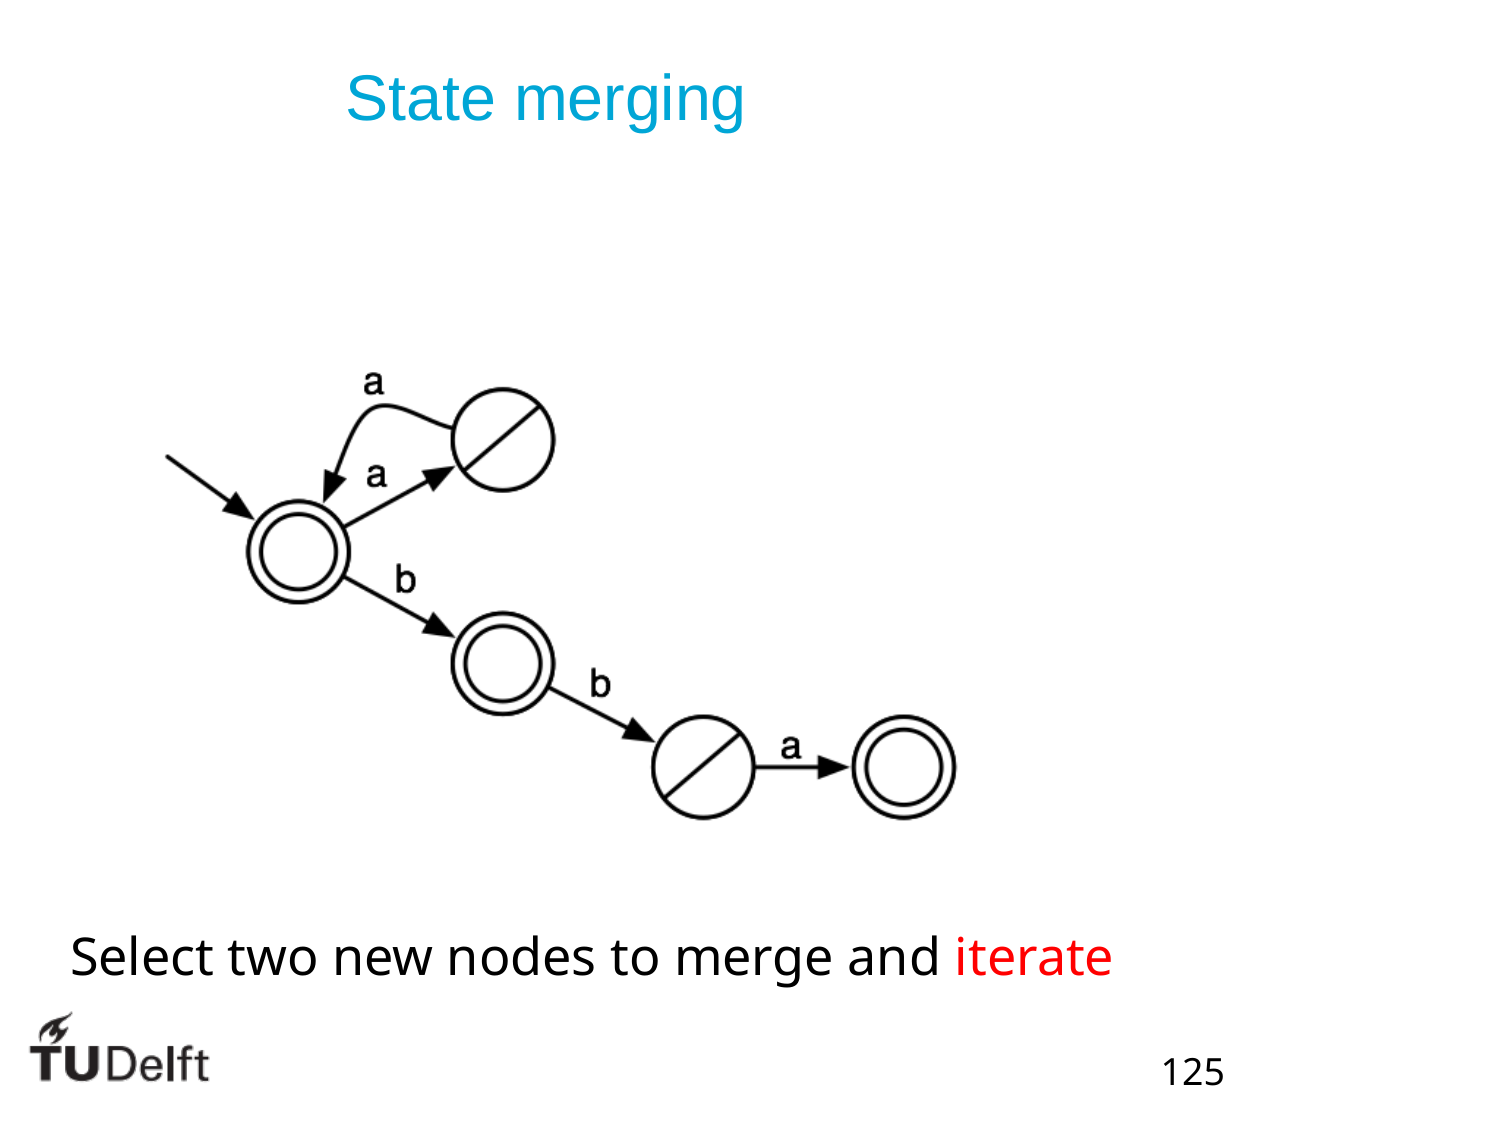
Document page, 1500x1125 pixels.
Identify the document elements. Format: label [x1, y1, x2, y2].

text_box [70, 915, 1429, 995]
title [345, 55, 1500, 231]
slide_number [1149, 1042, 1500, 1103]
picture [157, 352, 960, 822]
